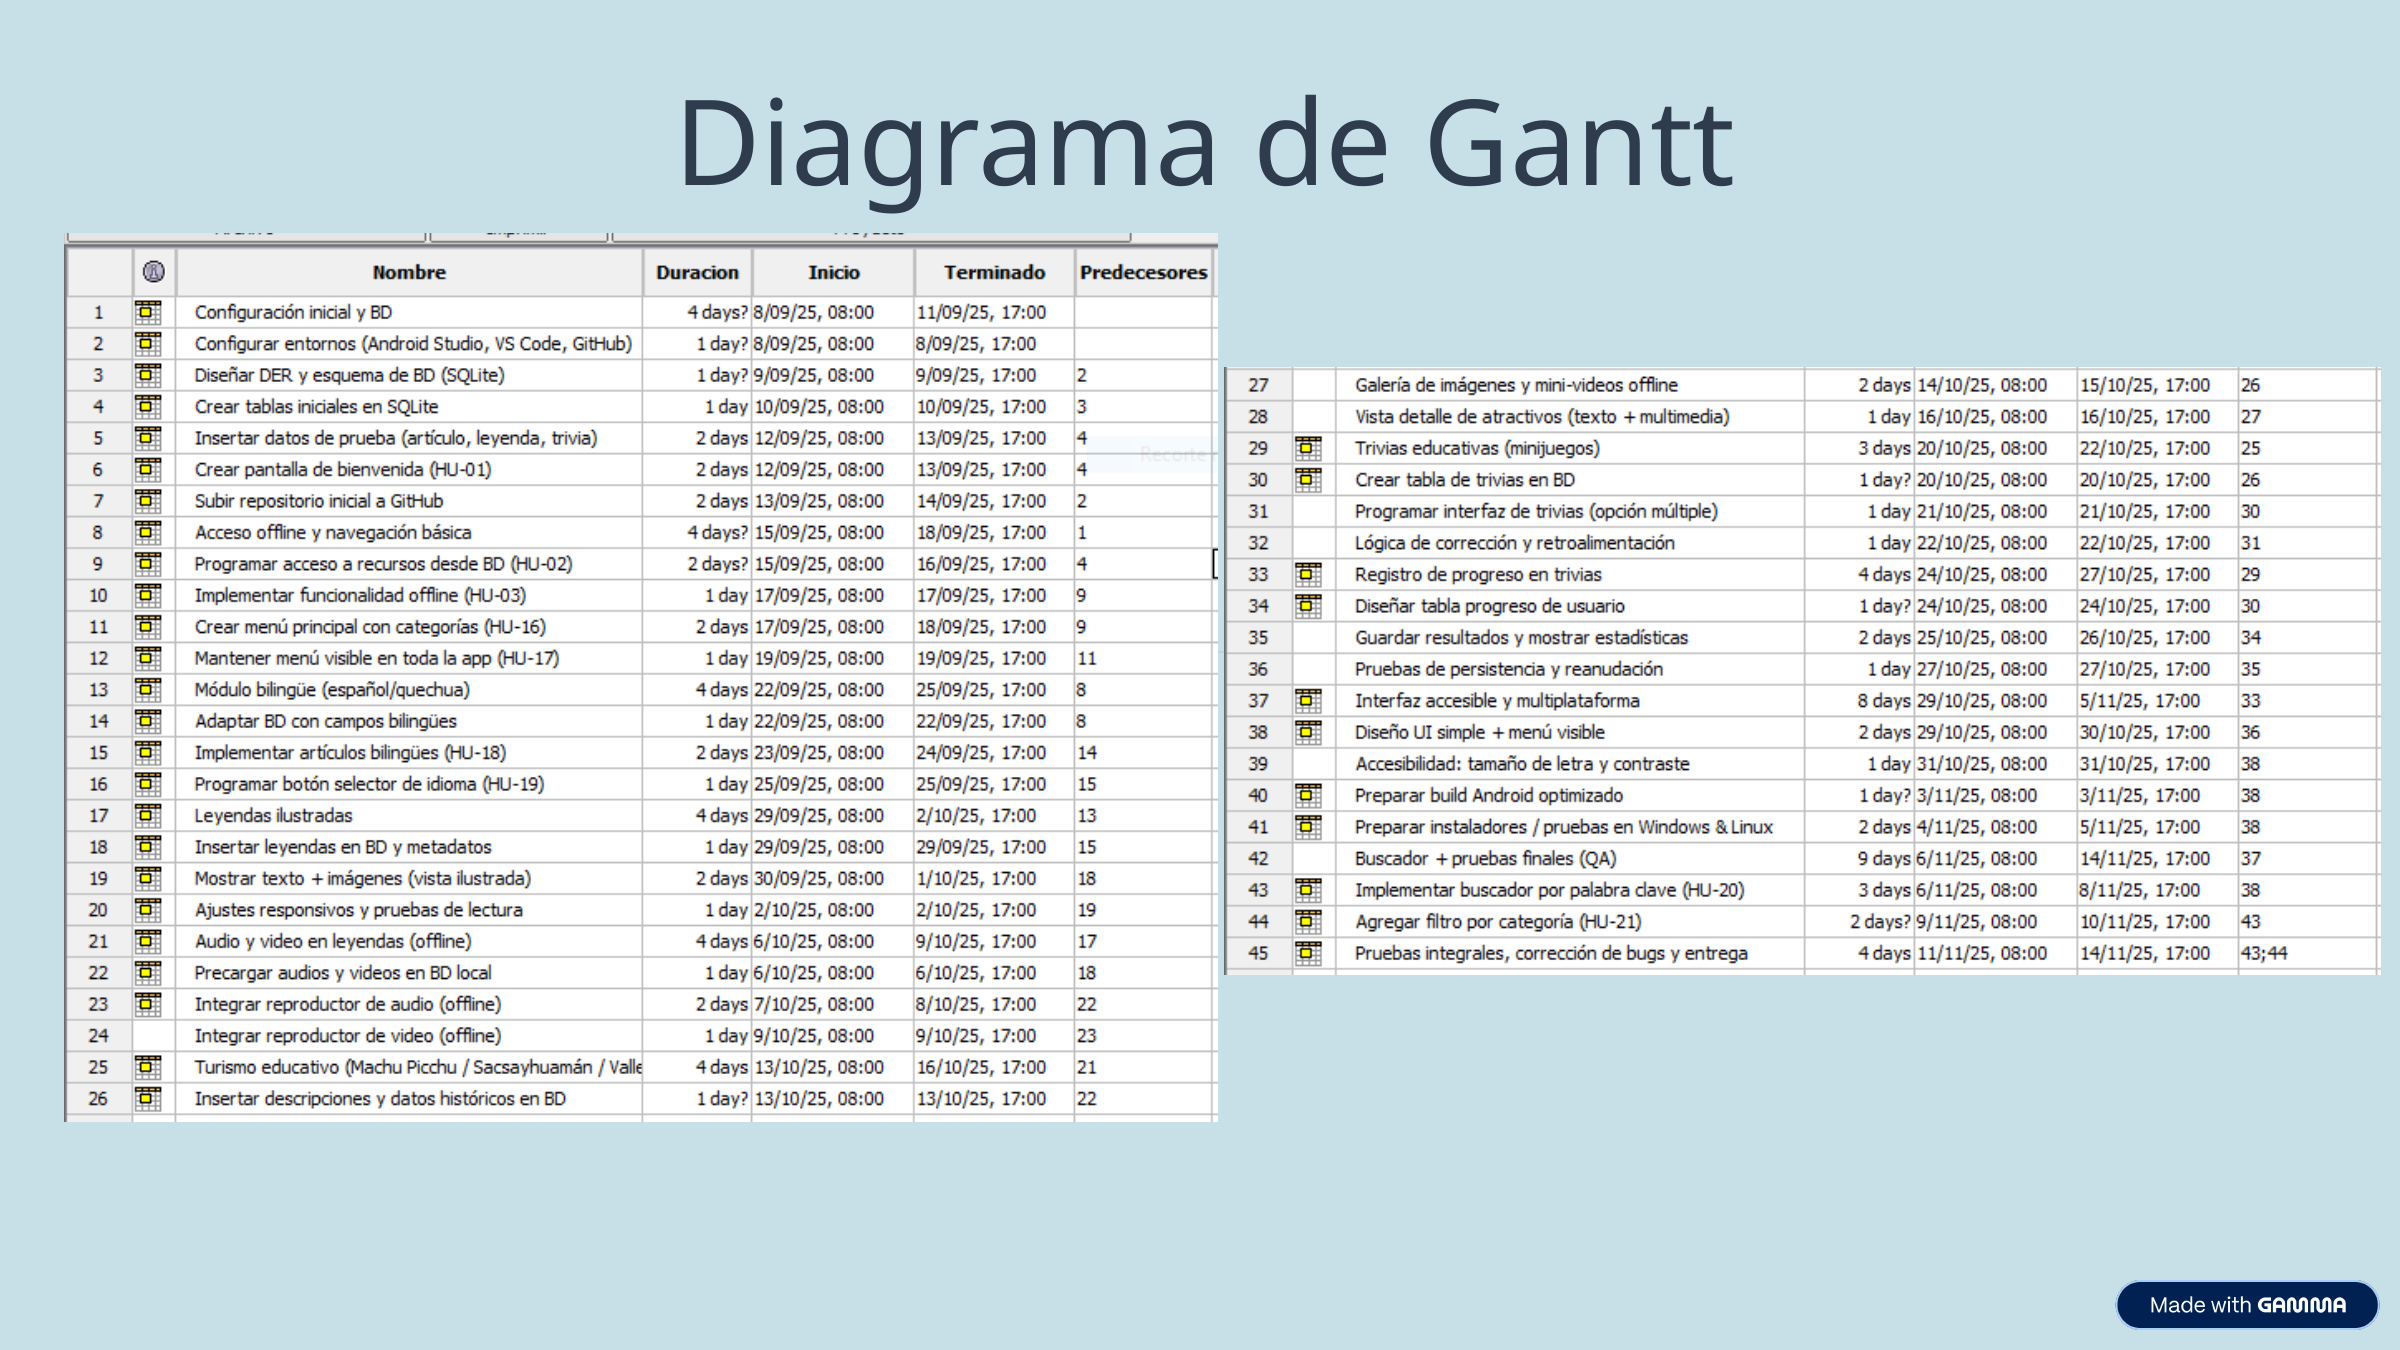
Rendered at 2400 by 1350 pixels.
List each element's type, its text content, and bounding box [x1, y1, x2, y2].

text_box Diagrama de Gantt [136, 61, 2275, 211]
picture [1224, 367, 2381, 975]
picture [64, 233, 1218, 1122]
picture [2106, 1271, 2389, 1339]
